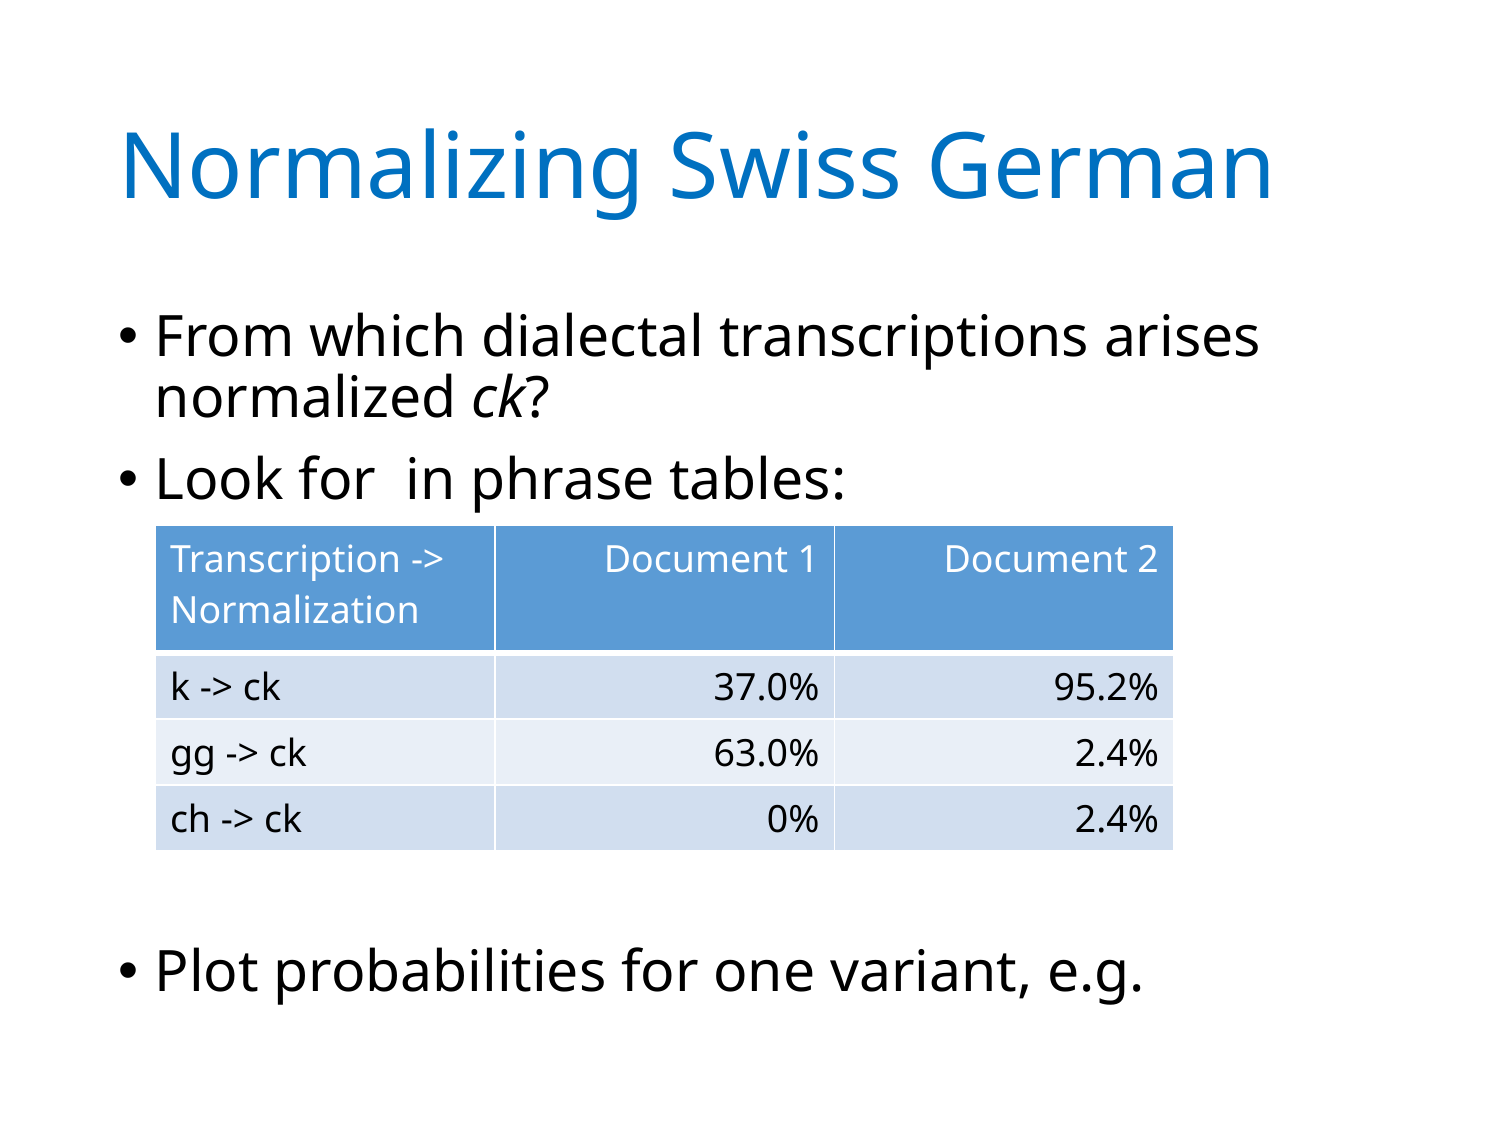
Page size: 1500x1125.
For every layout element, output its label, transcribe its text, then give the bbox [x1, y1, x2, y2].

table_cell ch -> ck [156, 786, 494, 850]
table_header Transcription -> Normalization [156, 526, 494, 650]
table_header Document 2 [835, 526, 1173, 650]
table_cell 0% [496, 786, 834, 850]
table_cell 63.0% [496, 720, 834, 784]
table_cell 37.0% [496, 656, 834, 718]
table_cell k -> ck [156, 656, 494, 718]
table_cell 95.2% [835, 656, 1173, 718]
table_header Document 1 [496, 526, 834, 650]
table_cell 2.4% [835, 720, 1173, 784]
table_cell 2.4% [835, 786, 1173, 850]
title Normalizing Swiss German [103, 59, 1397, 278]
table_cell gg -> ck [156, 720, 494, 784]
